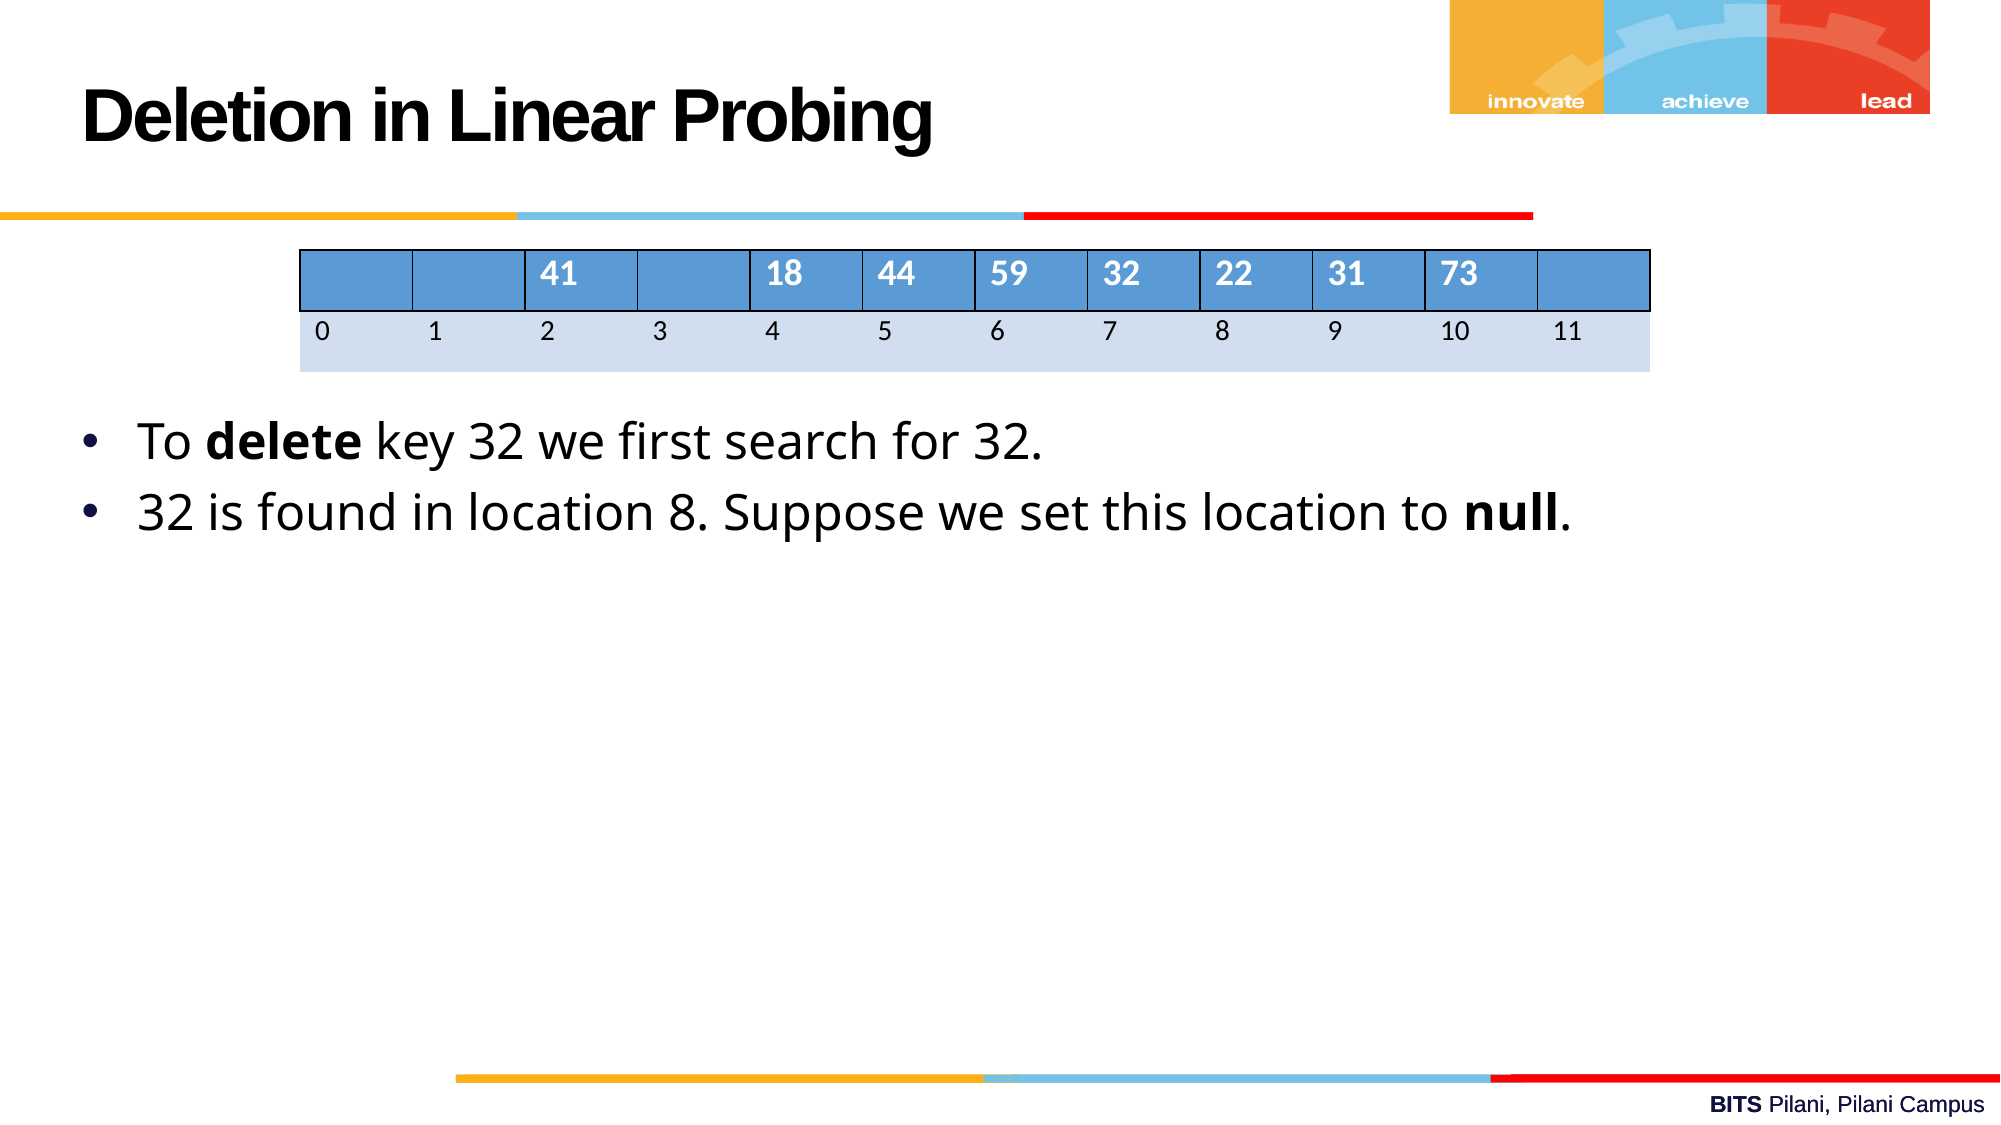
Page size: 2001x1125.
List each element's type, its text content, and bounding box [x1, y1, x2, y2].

table_header [1538, 251, 1649, 310]
table_cell 10 [1425, 312, 1538, 372]
table_header 41 [526, 251, 637, 310]
list To delete key 32 we first search for 32. 32 is found in location 8. Suppose we set this location to null. [66, 262, 1867, 1005]
table_cell 11 [1538, 312, 1650, 372]
table_header [413, 251, 524, 310]
table_header 59 [976, 251, 1087, 310]
table_cell 0 [300, 312, 413, 372]
picture [1449, 0, 1930, 114]
table_header 44 [863, 251, 974, 310]
table_cell 4 [750, 312, 863, 372]
table_cell 8 [1200, 312, 1313, 372]
table_cell 6 [975, 312, 1088, 372]
table_header 73 [1426, 251, 1537, 310]
table_header 32 [1088, 251, 1199, 310]
table_cell 7 [1088, 312, 1200, 372]
table_header 22 [1201, 251, 1312, 310]
table_cell 9 [1313, 312, 1425, 372]
table_header 31 [1313, 251, 1424, 310]
table_cell 2 [525, 312, 638, 372]
table_cell 5 [863, 312, 975, 372]
table_cell 3 [638, 312, 750, 372]
table_header 18 [751, 251, 862, 310]
table_cell 1 [413, 312, 525, 372]
table_header [638, 251, 749, 310]
table_header [301, 251, 412, 310]
list Deletion in Linear Probing [66, 24, 1450, 213]
